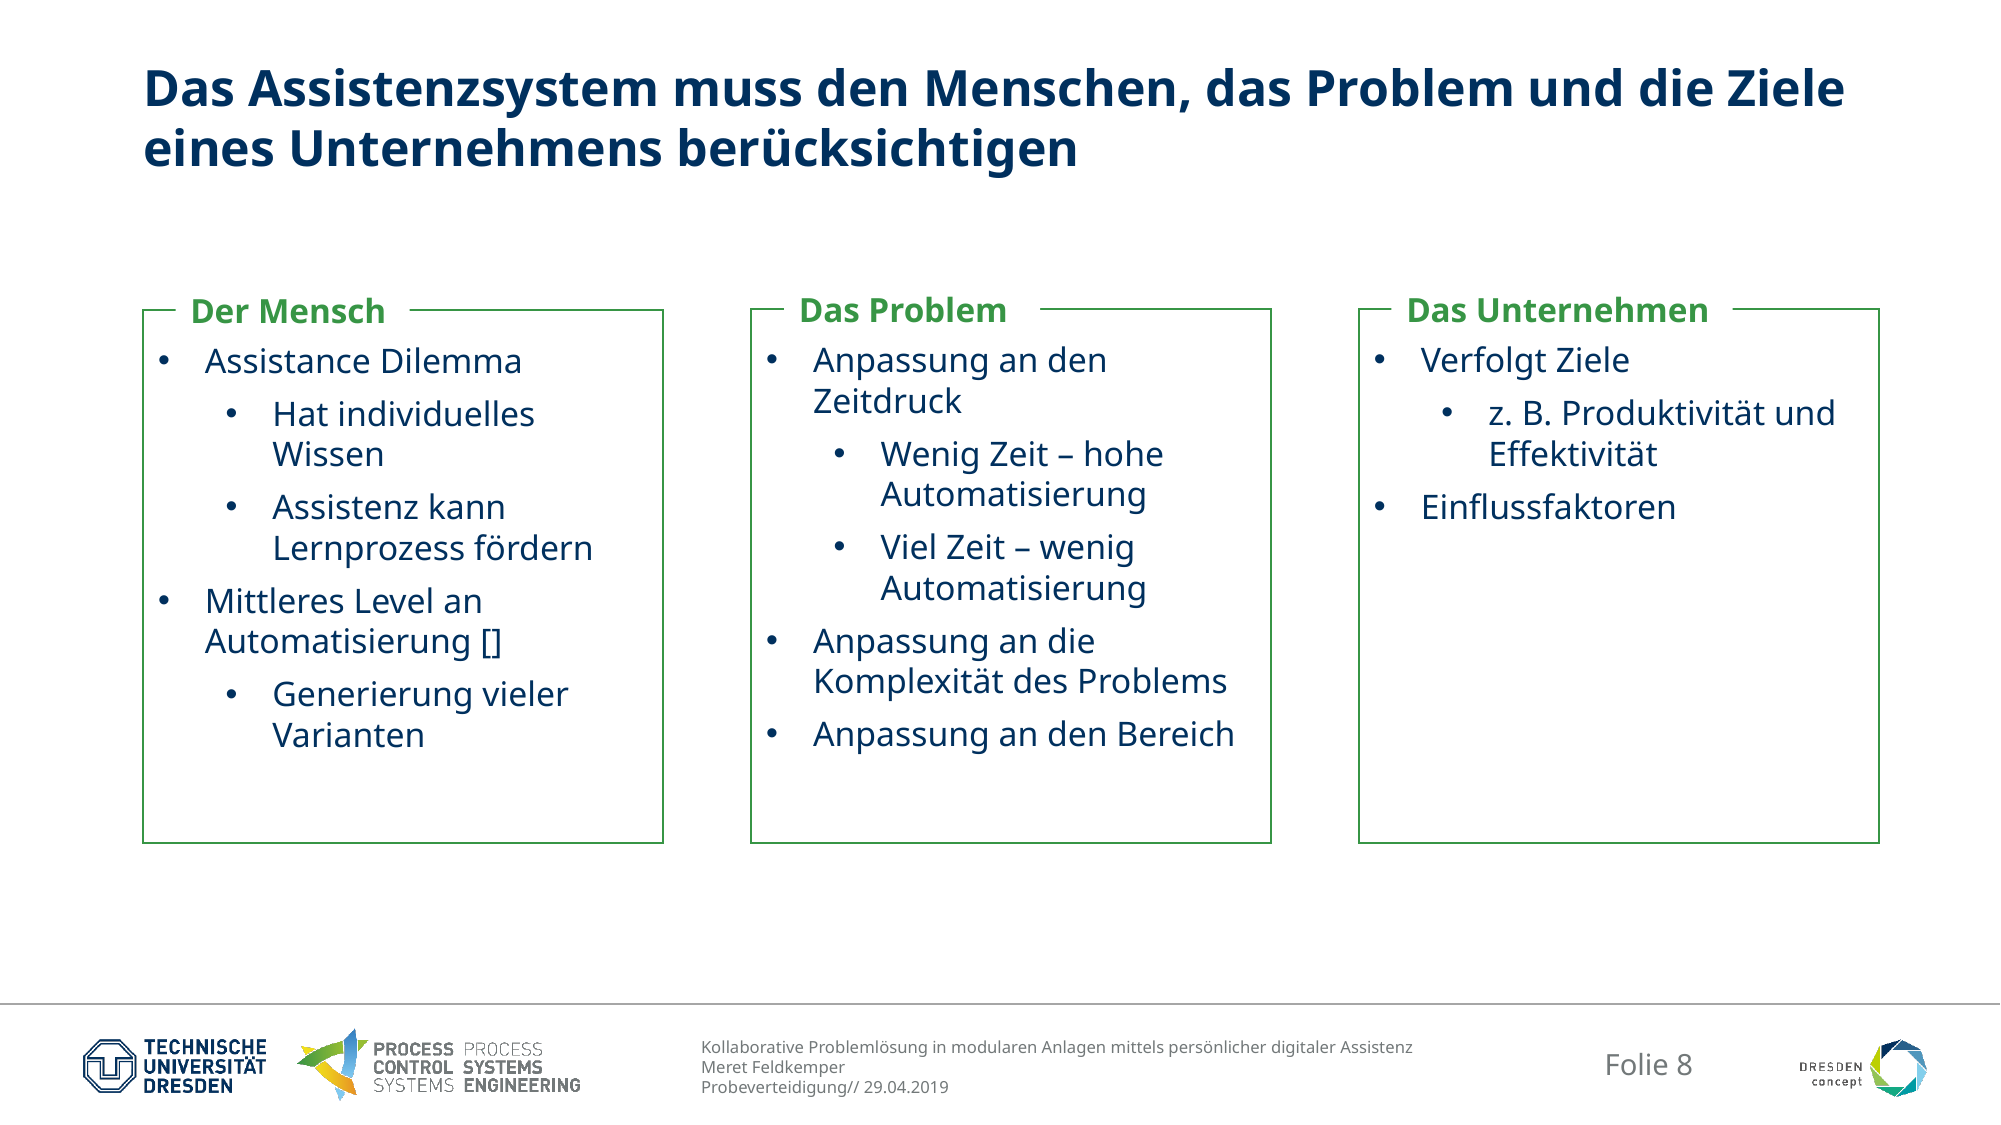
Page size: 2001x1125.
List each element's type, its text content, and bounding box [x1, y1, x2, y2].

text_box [751, 281, 1272, 843]
picture [297, 1028, 580, 1101]
title Das Assistenzsystem muss den Menschen, das Problem und die Ziele eines Unternehmens berücksichtigen [143, 56, 1880, 169]
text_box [1359, 281, 1879, 843]
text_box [143, 282, 664, 843]
picture [1800, 1039, 1927, 1097]
picture [83, 1039, 266, 1093]
